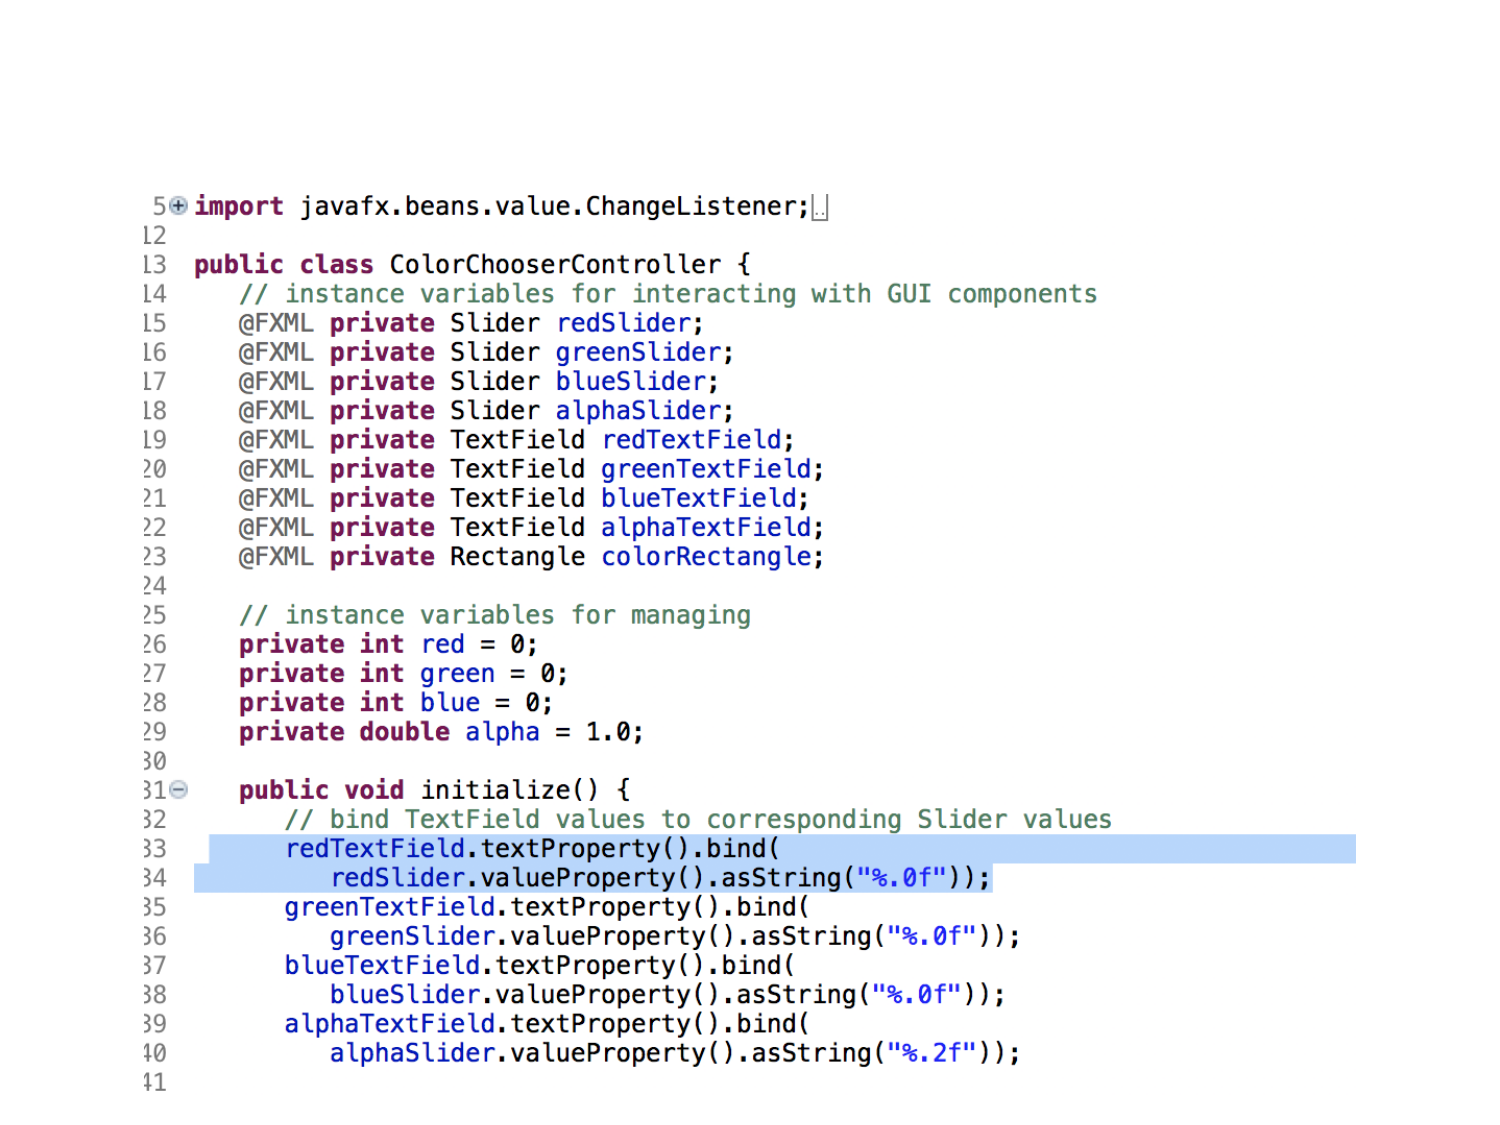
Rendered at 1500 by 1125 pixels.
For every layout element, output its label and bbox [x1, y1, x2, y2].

picture [144, 194, 1356, 1095]
